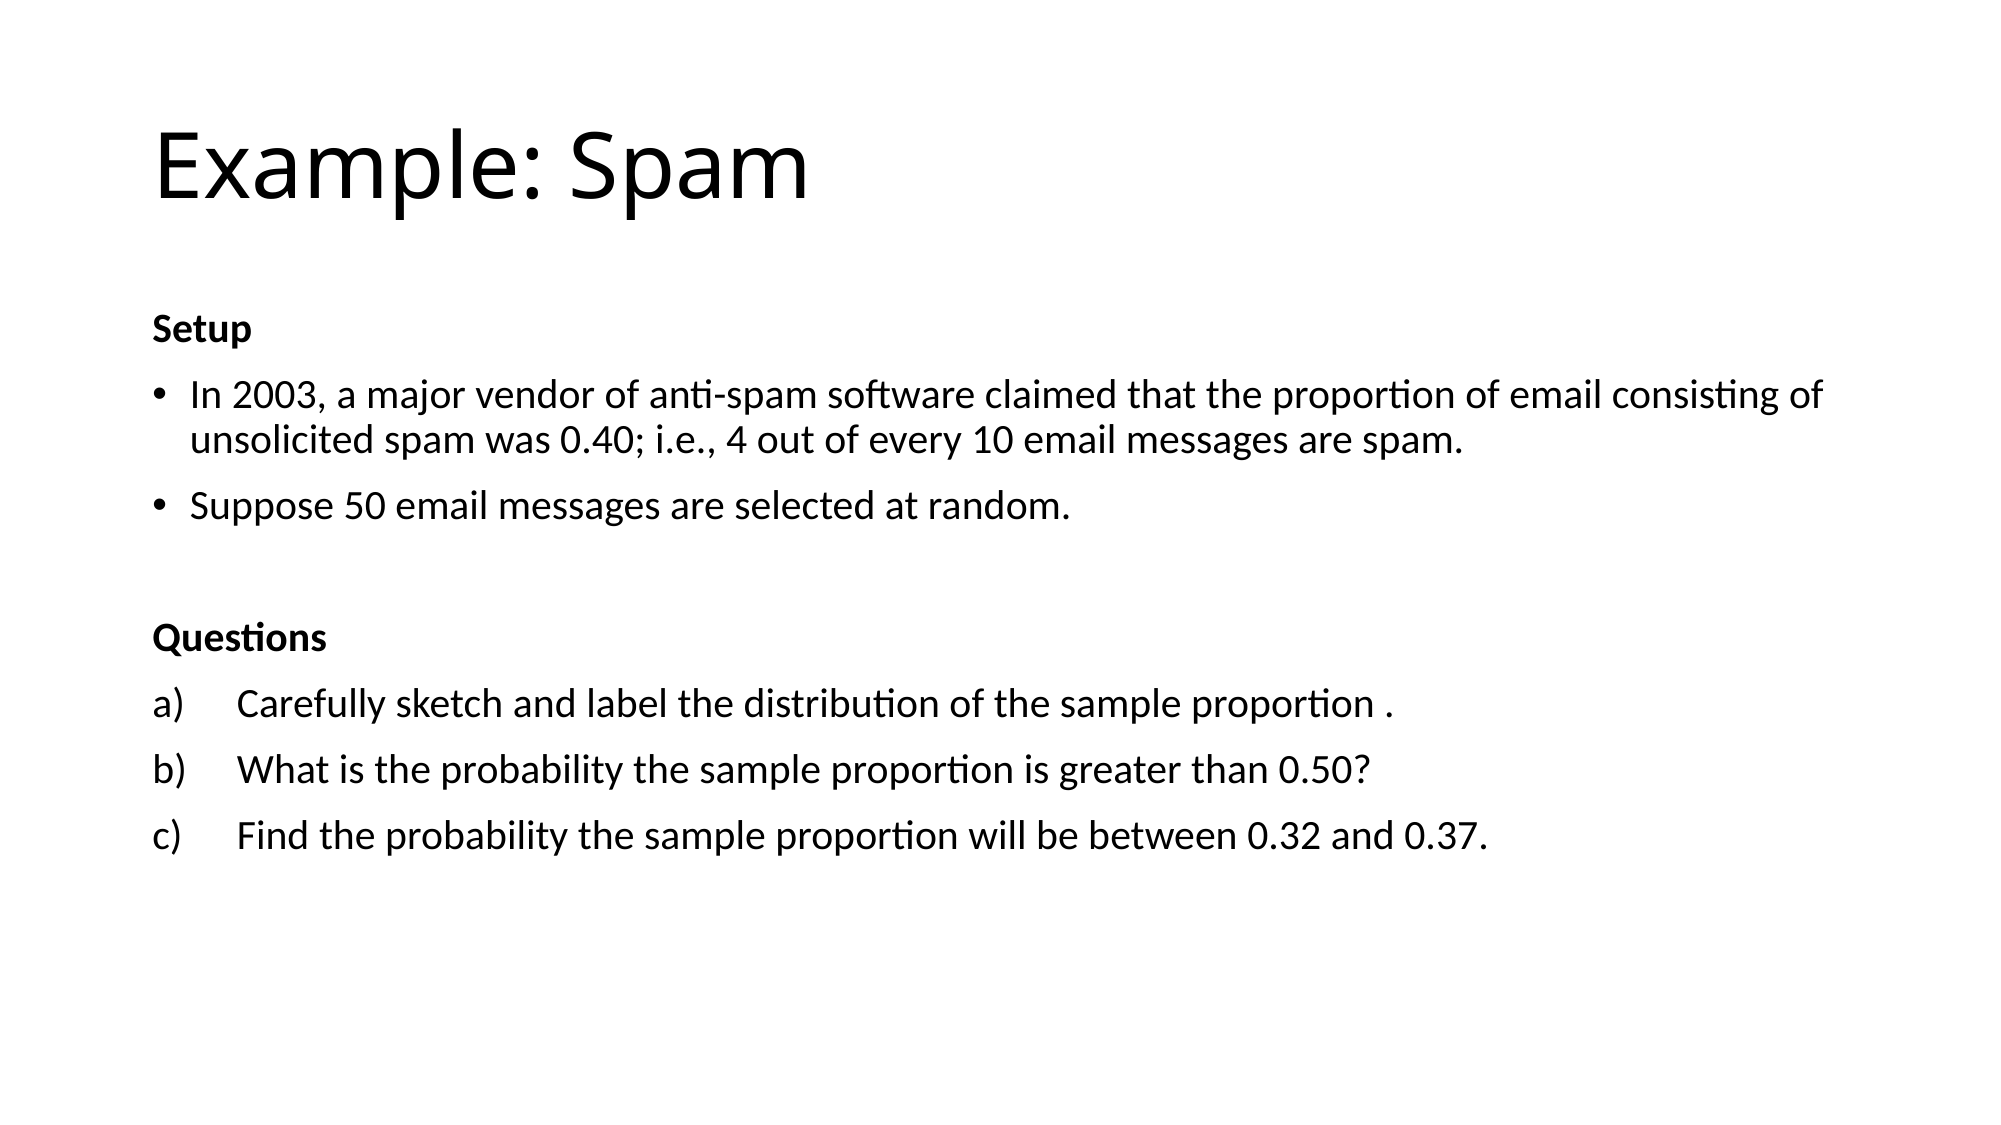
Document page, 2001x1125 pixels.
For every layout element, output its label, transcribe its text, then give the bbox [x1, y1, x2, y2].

title Example: Spam [137, 59, 1863, 278]
